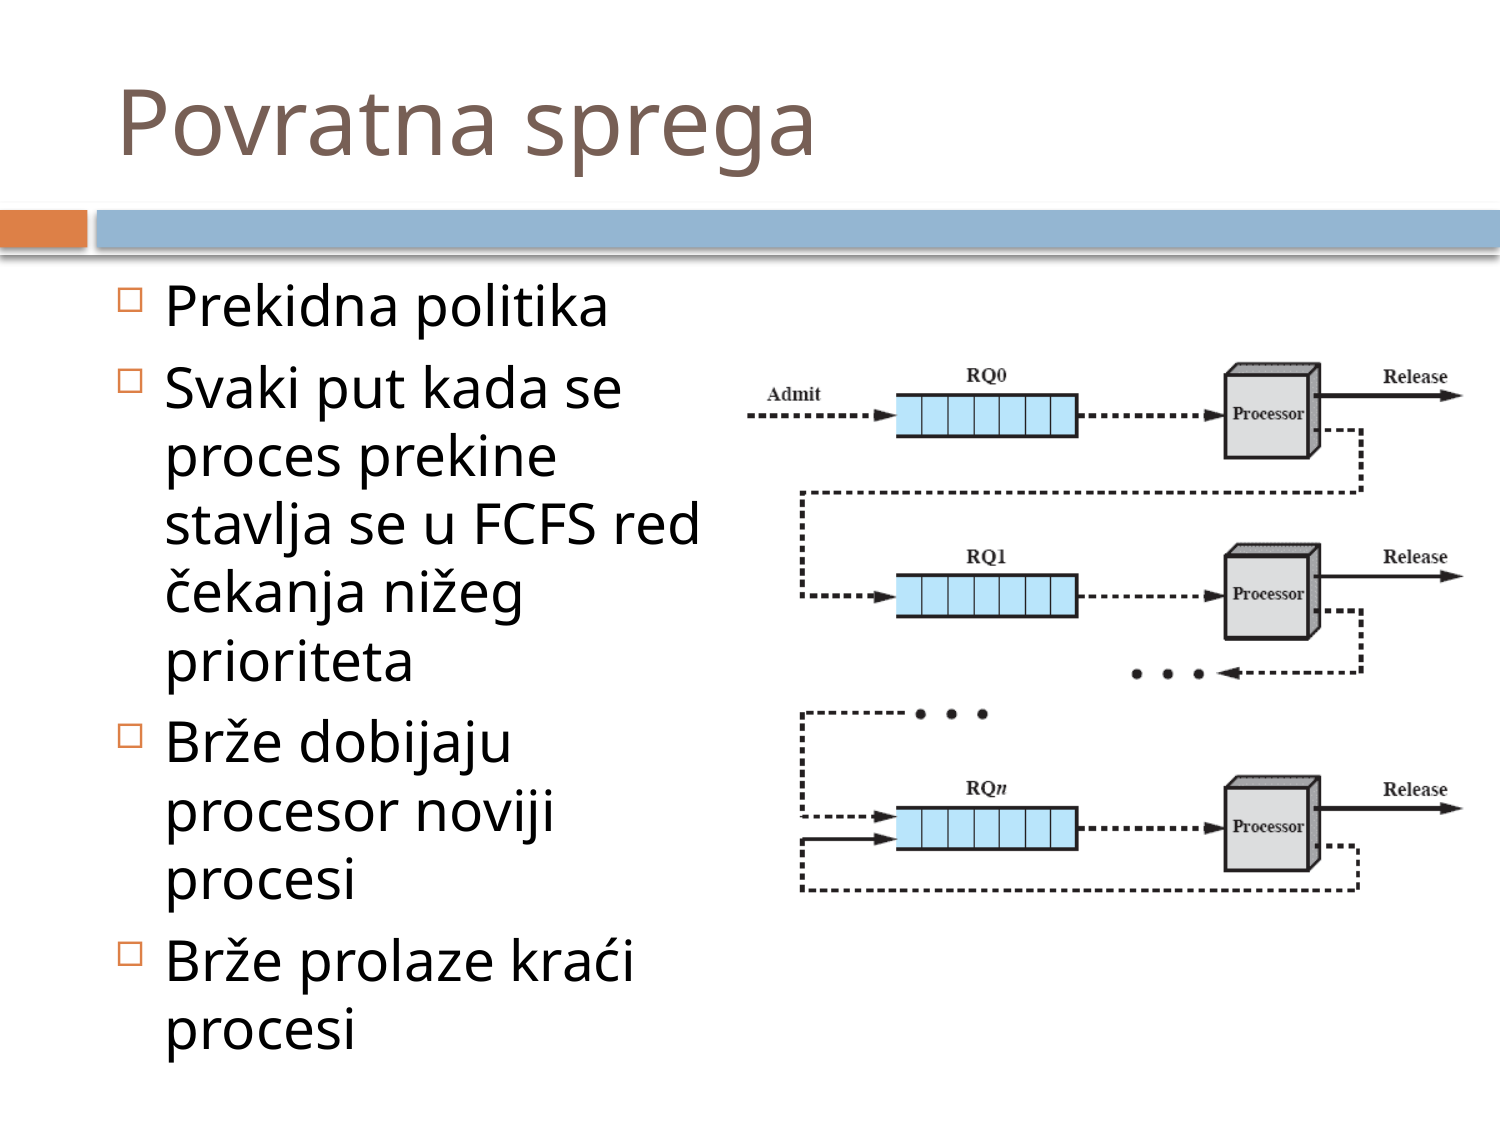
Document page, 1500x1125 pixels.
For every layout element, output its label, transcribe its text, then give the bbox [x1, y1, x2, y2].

list Prekidna politika Svaki put kada se proces prekine stavlja se u FCFS red čekanja nižeg prioriteta Brže dobijaju procesor noviji procesi Brže prolaze kraći procesi [100, 262, 740, 1075]
picture [739, 337, 1500, 935]
title Povratna sprega [100, 37, 1438, 200]
